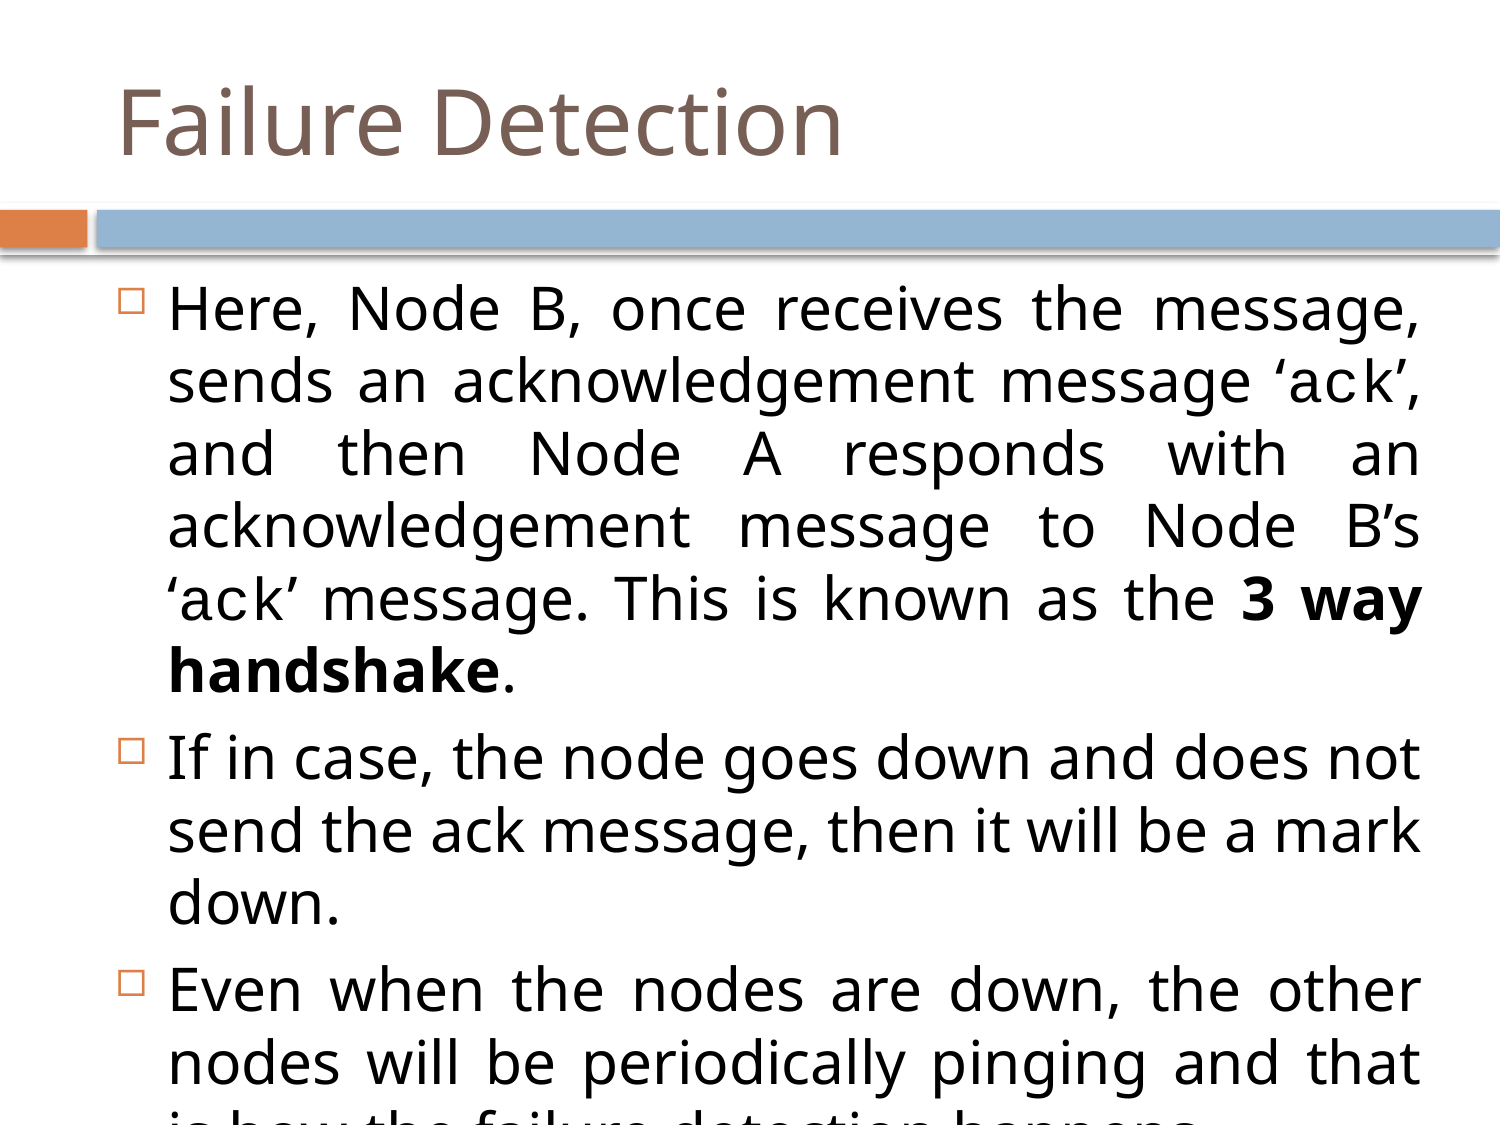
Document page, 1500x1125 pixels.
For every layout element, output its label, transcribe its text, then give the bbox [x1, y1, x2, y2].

title Failure Detection [100, 37, 1439, 201]
list Here, Node B, once receives the message, sends an acknowledgement message ‘ack’, and then Node A responds with an acknowledgement message to Node B’s ‘ack’ message. This is known as the 3 way handshake. If in case, the node goes down and does not send the ack message, then it will be a mark down. Even when the nodes are down, the other nodes will be periodically pinging and that is how the failure detection happens. [100, 262, 1439, 1001]
